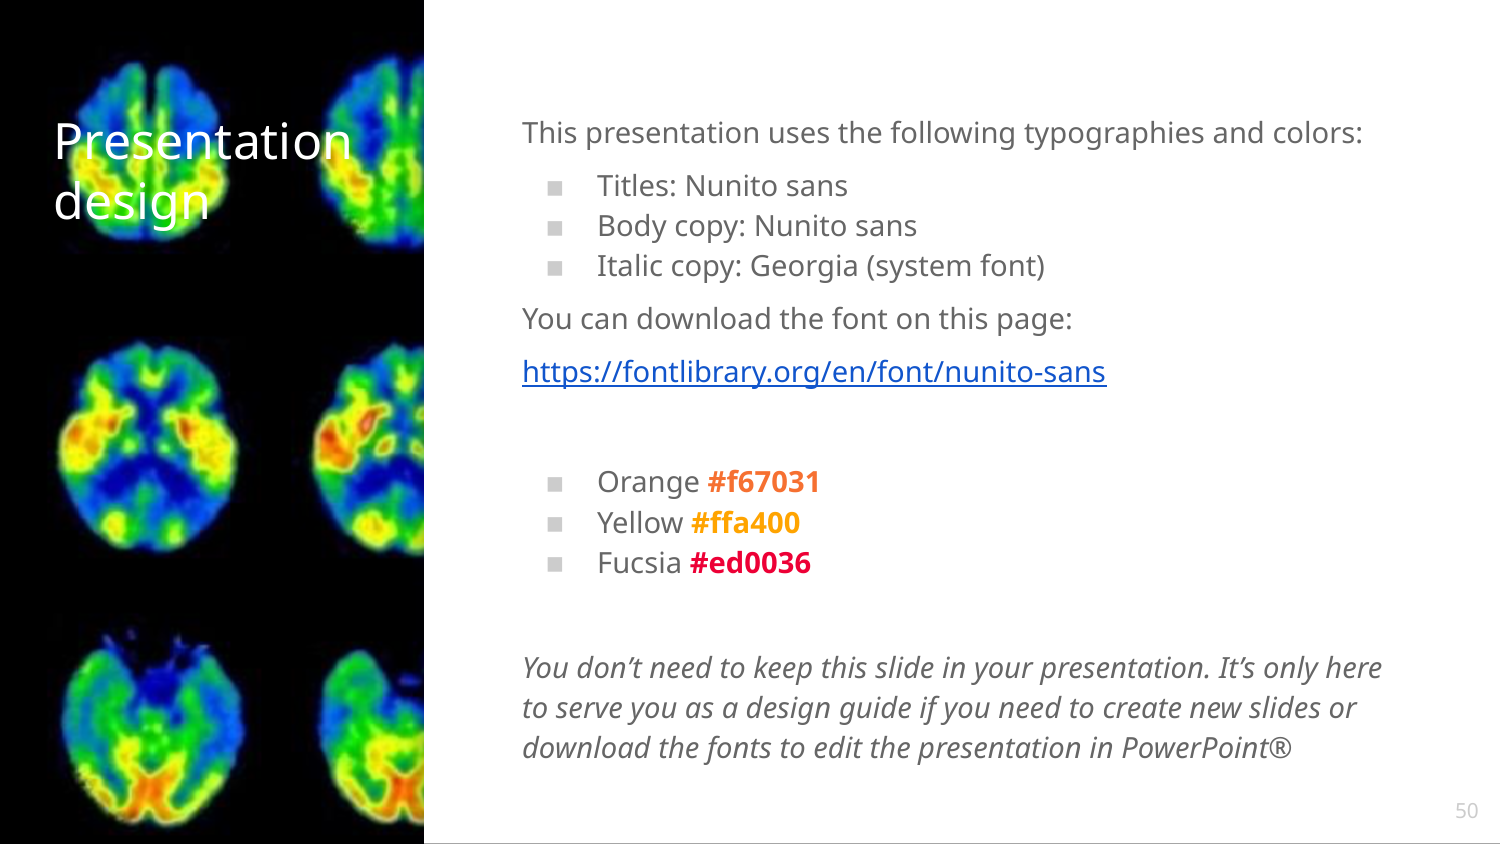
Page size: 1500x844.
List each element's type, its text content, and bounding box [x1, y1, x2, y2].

slide_number 50 [1403, 779, 1494, 844]
list This presentation uses the following typographies and colors: Titles: Nunito sans Body copy: Nunito sans Italic copy: Georgia (system font) You can download the font on this page: https://fontlibrary.org/en/font/nunito-sans Orange #f67031 Yellow #ffa400 Fucsia #ed0036 You don’t need to keep this slide in your presentation. It’s only here to serve you as a design guide if you need to create new slides or download the fonts to edit the presentation in PowerPoint® [506, 94, 1425, 748]
title Presentation design [38, 94, 375, 748]
picture [0, 0, 424, 844]
